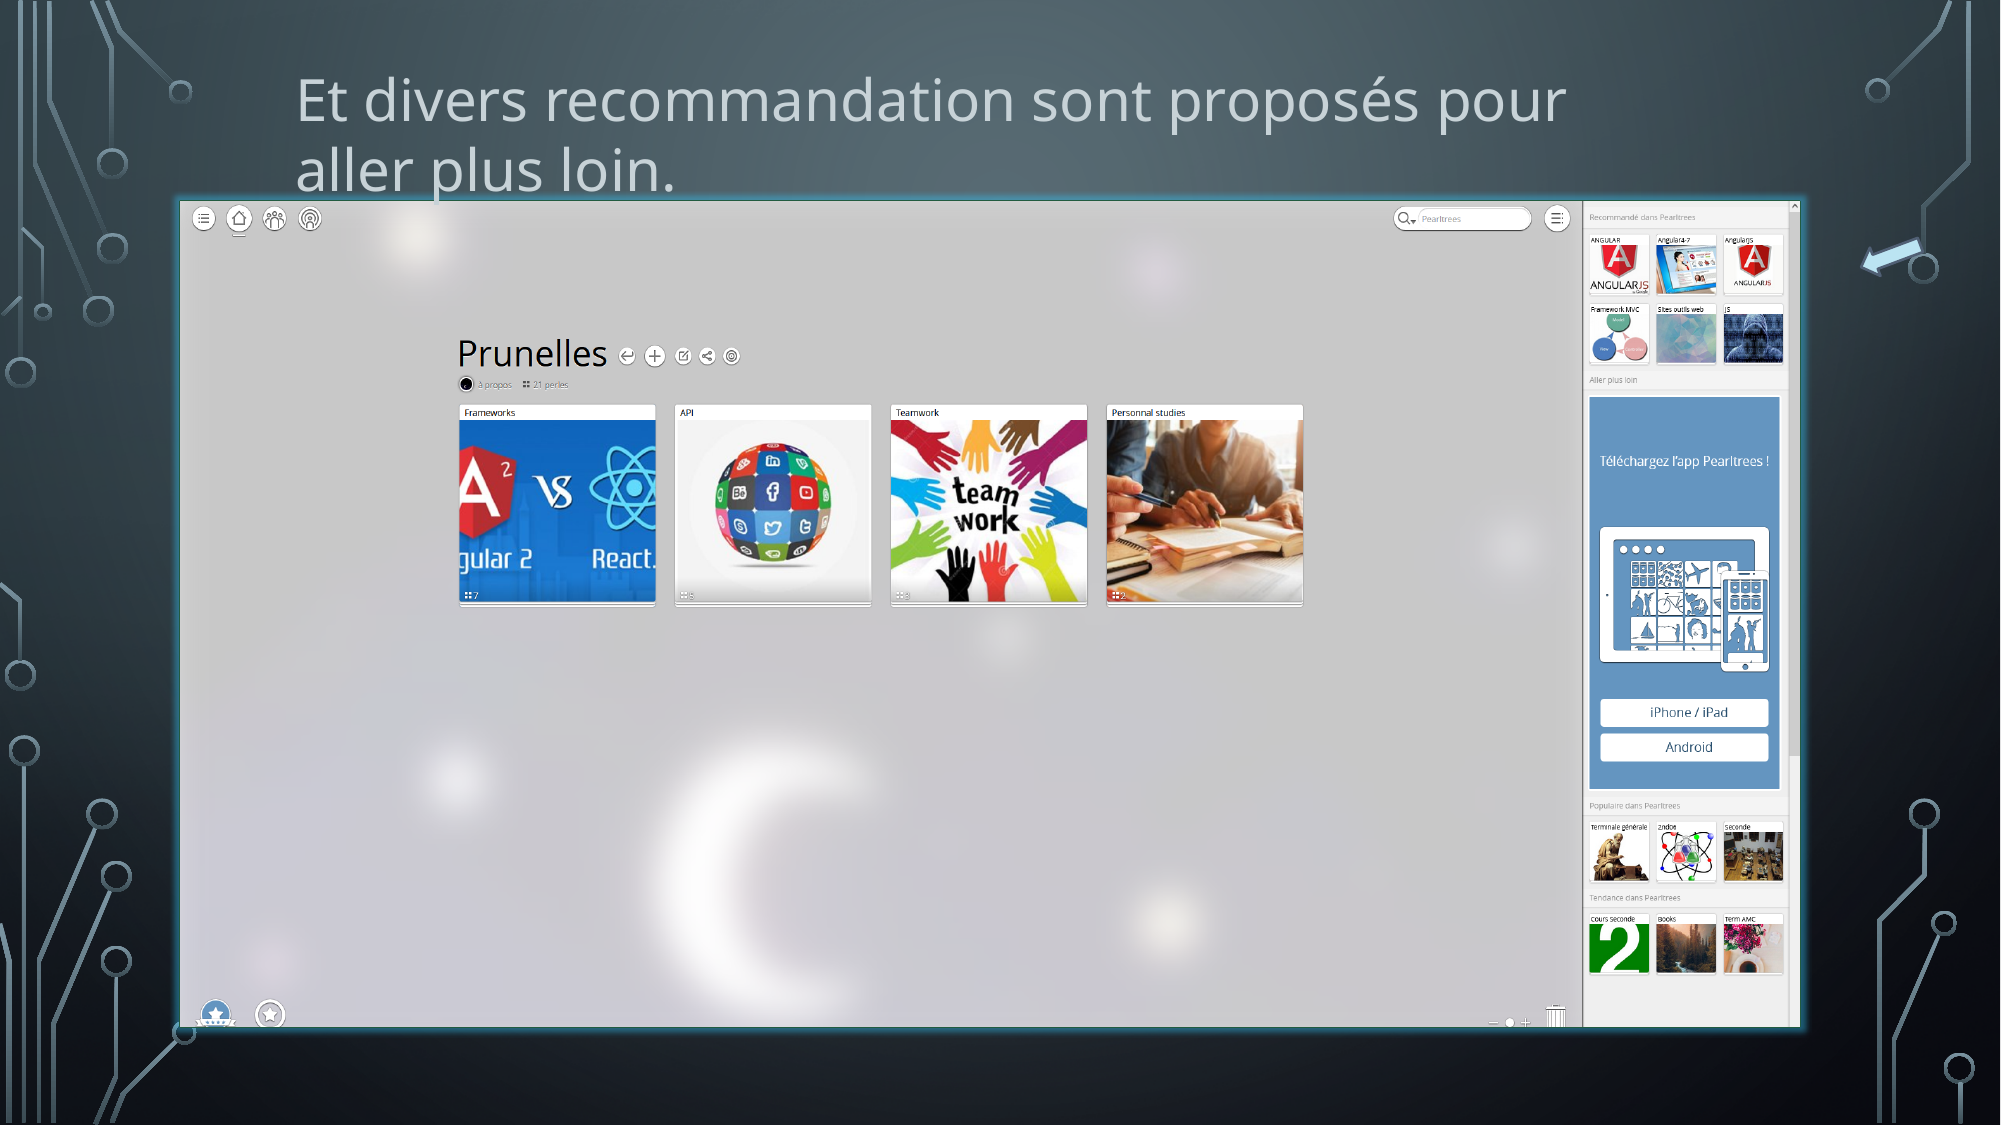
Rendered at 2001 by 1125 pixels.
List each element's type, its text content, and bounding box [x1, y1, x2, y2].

text_box [1859, 236, 1925, 278]
picture [180, 201, 1800, 1027]
text_box Et divers recommandation sont proposés pour aller plus loin. [280, 55, 1700, 201]
